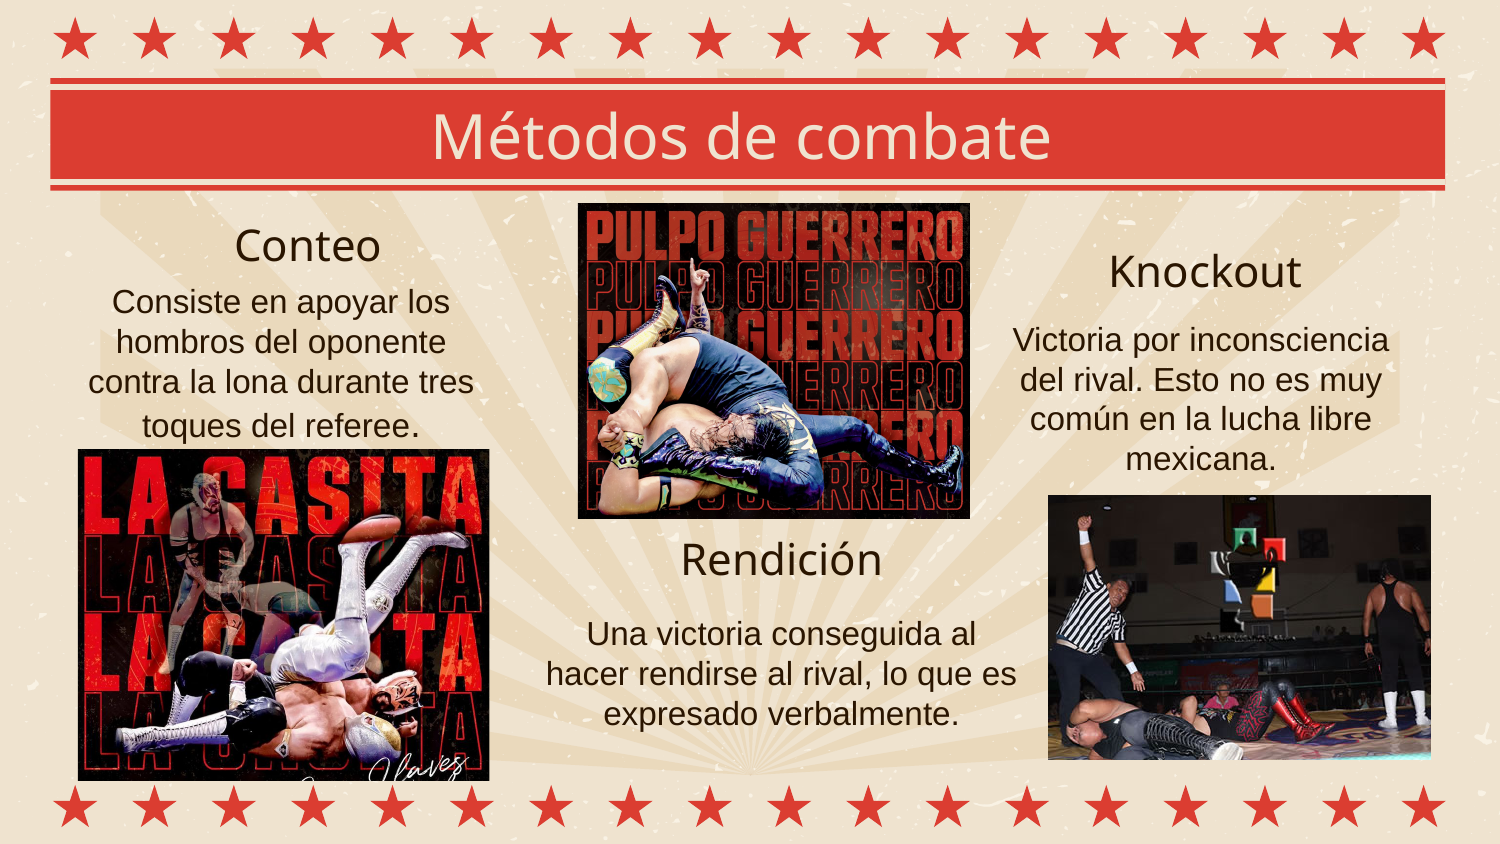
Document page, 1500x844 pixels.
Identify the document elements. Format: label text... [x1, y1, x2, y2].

subtitle Knockout [1014, 244, 1398, 296]
picture [0, 0, 1500, 844]
subtitle Consiste en apoyar los hombros del oponente contra la lona durante tres toques del referee. [63, 265, 500, 395]
subtitle Rendición [590, 532, 974, 584]
subtitle Conteo [116, 218, 500, 265]
subtitle Victoria por inconsciencia del rival. Esto no es muy común en la lucha libre mexicana. [986, 302, 1417, 432]
subtitle Una victoria conseguida al hacer rendirse al rival, lo que es expresado verbalmente. [530, 597, 1034, 727]
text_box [50, 77, 1446, 192]
